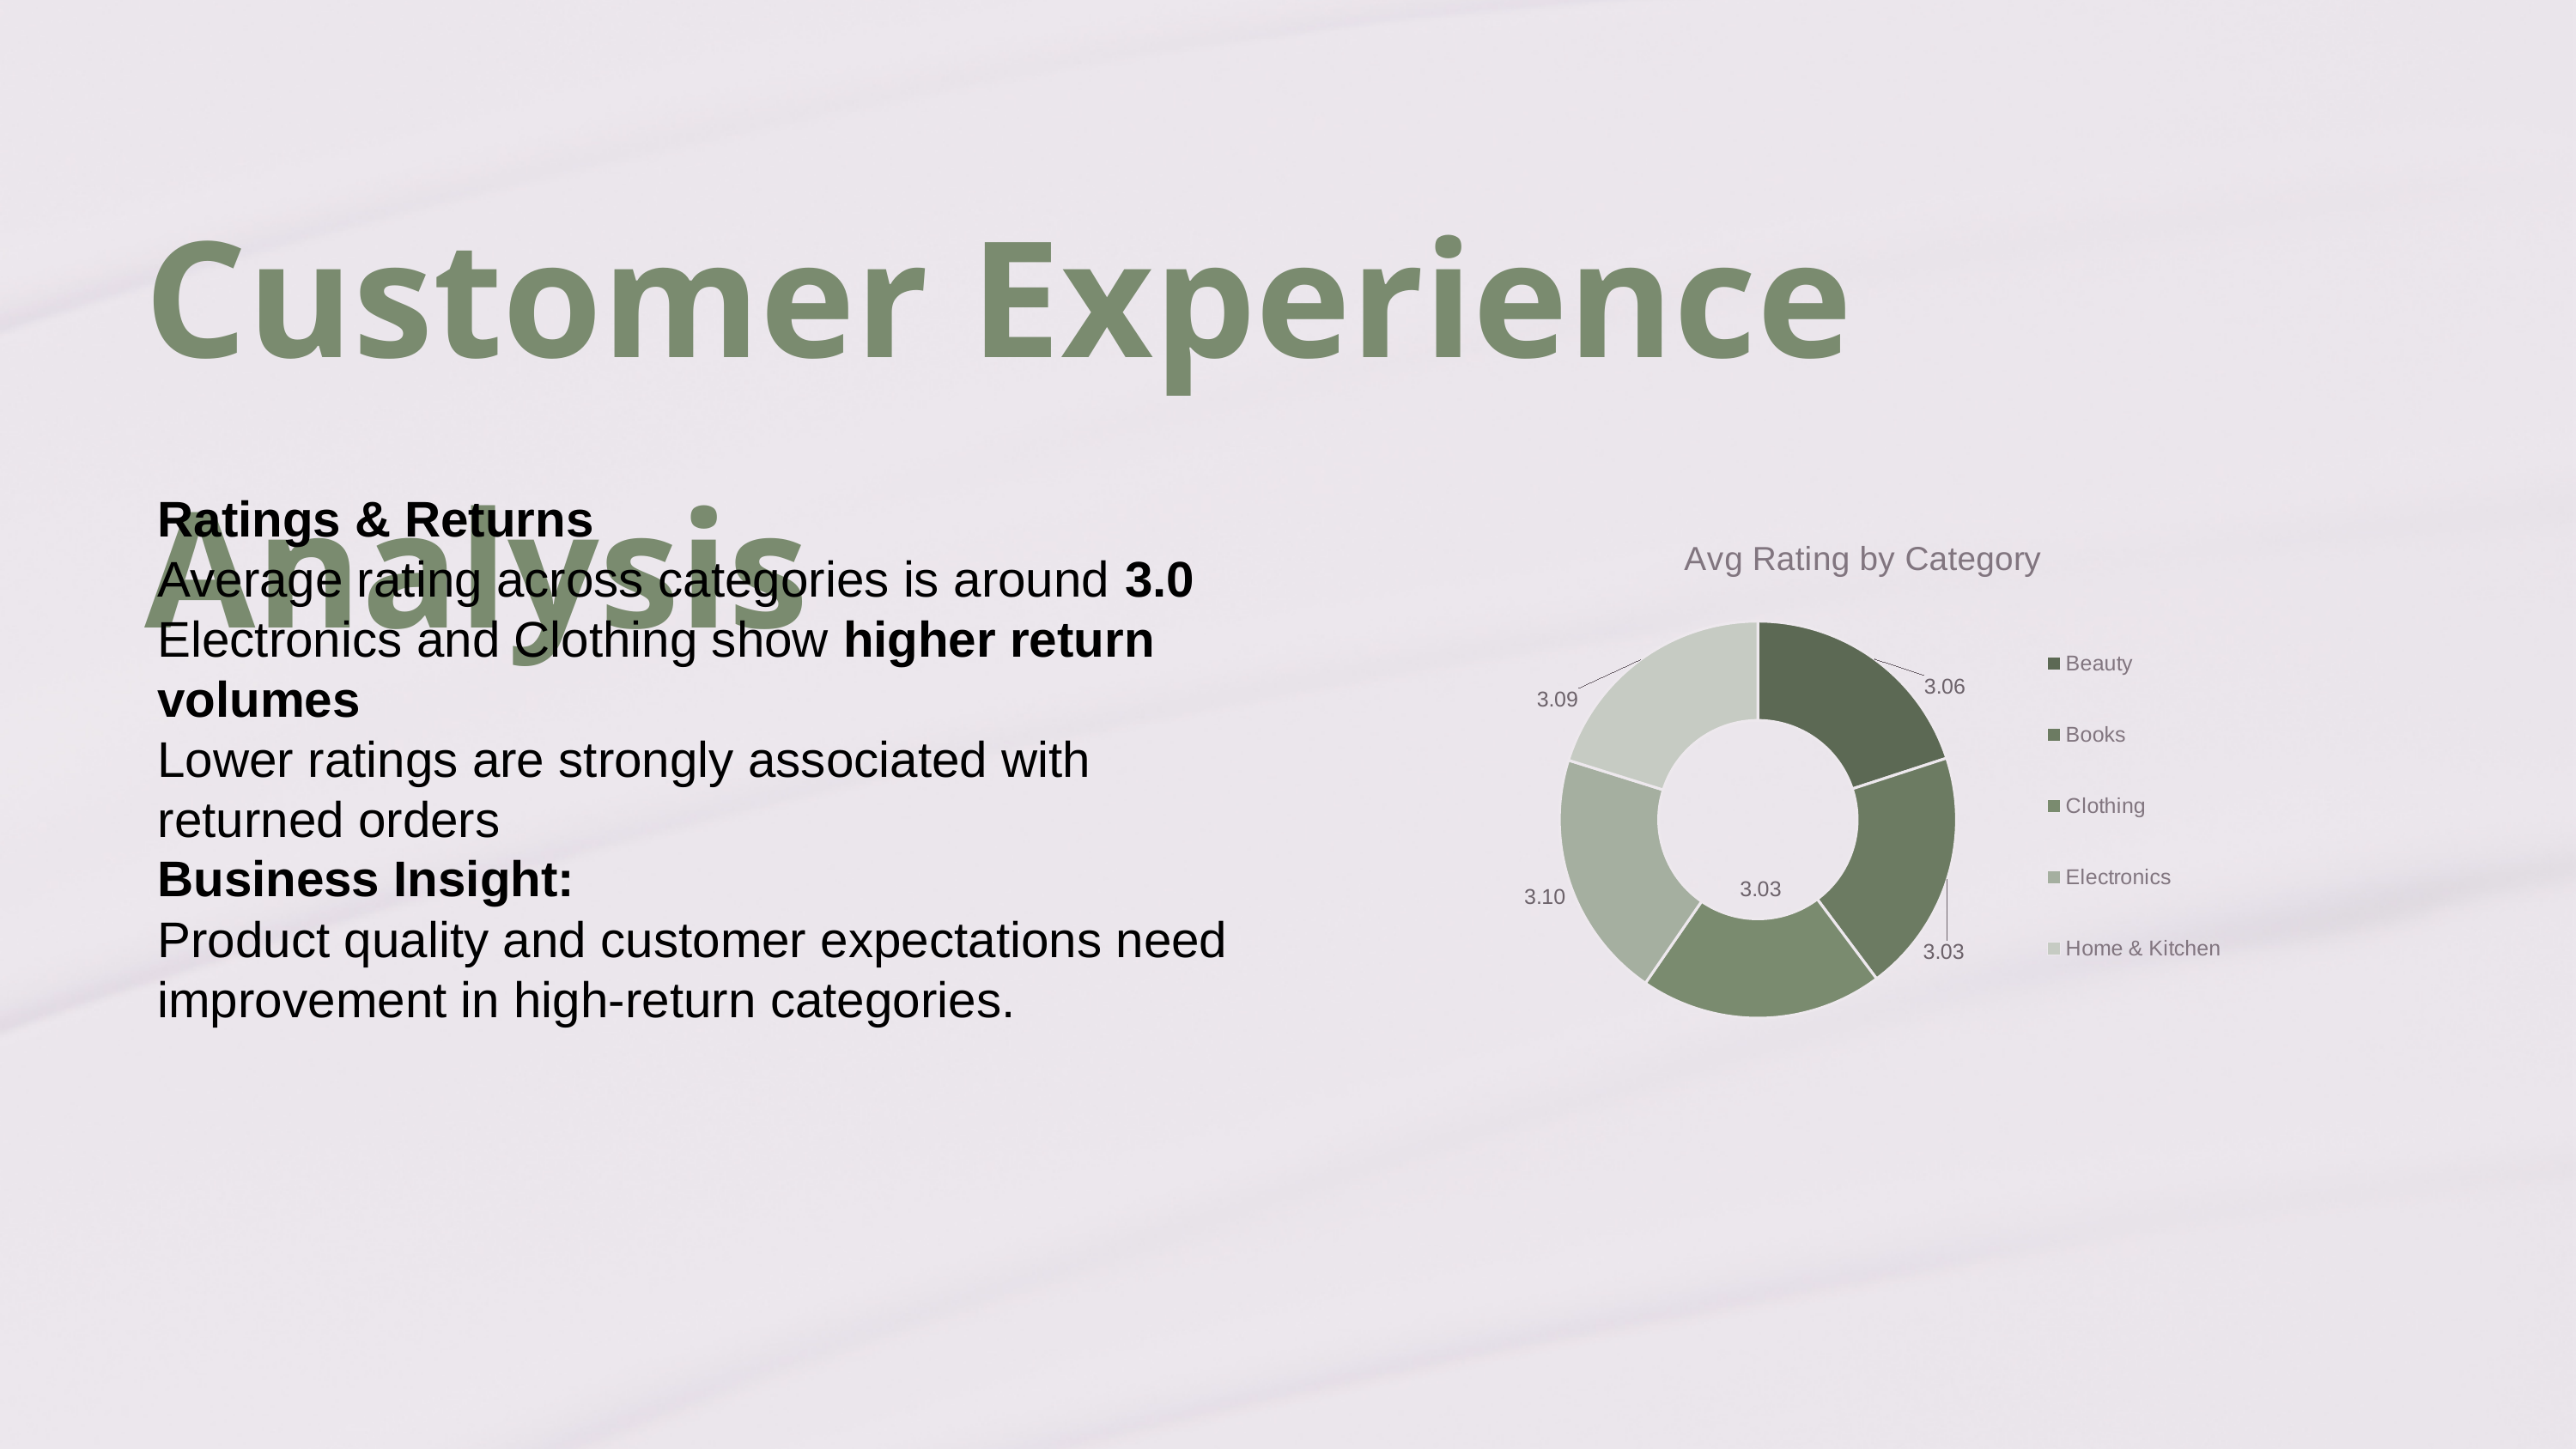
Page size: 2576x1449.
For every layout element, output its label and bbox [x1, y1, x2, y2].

chart [1464, 511, 2263, 1058]
picture [0, 0, 2576, 1449]
